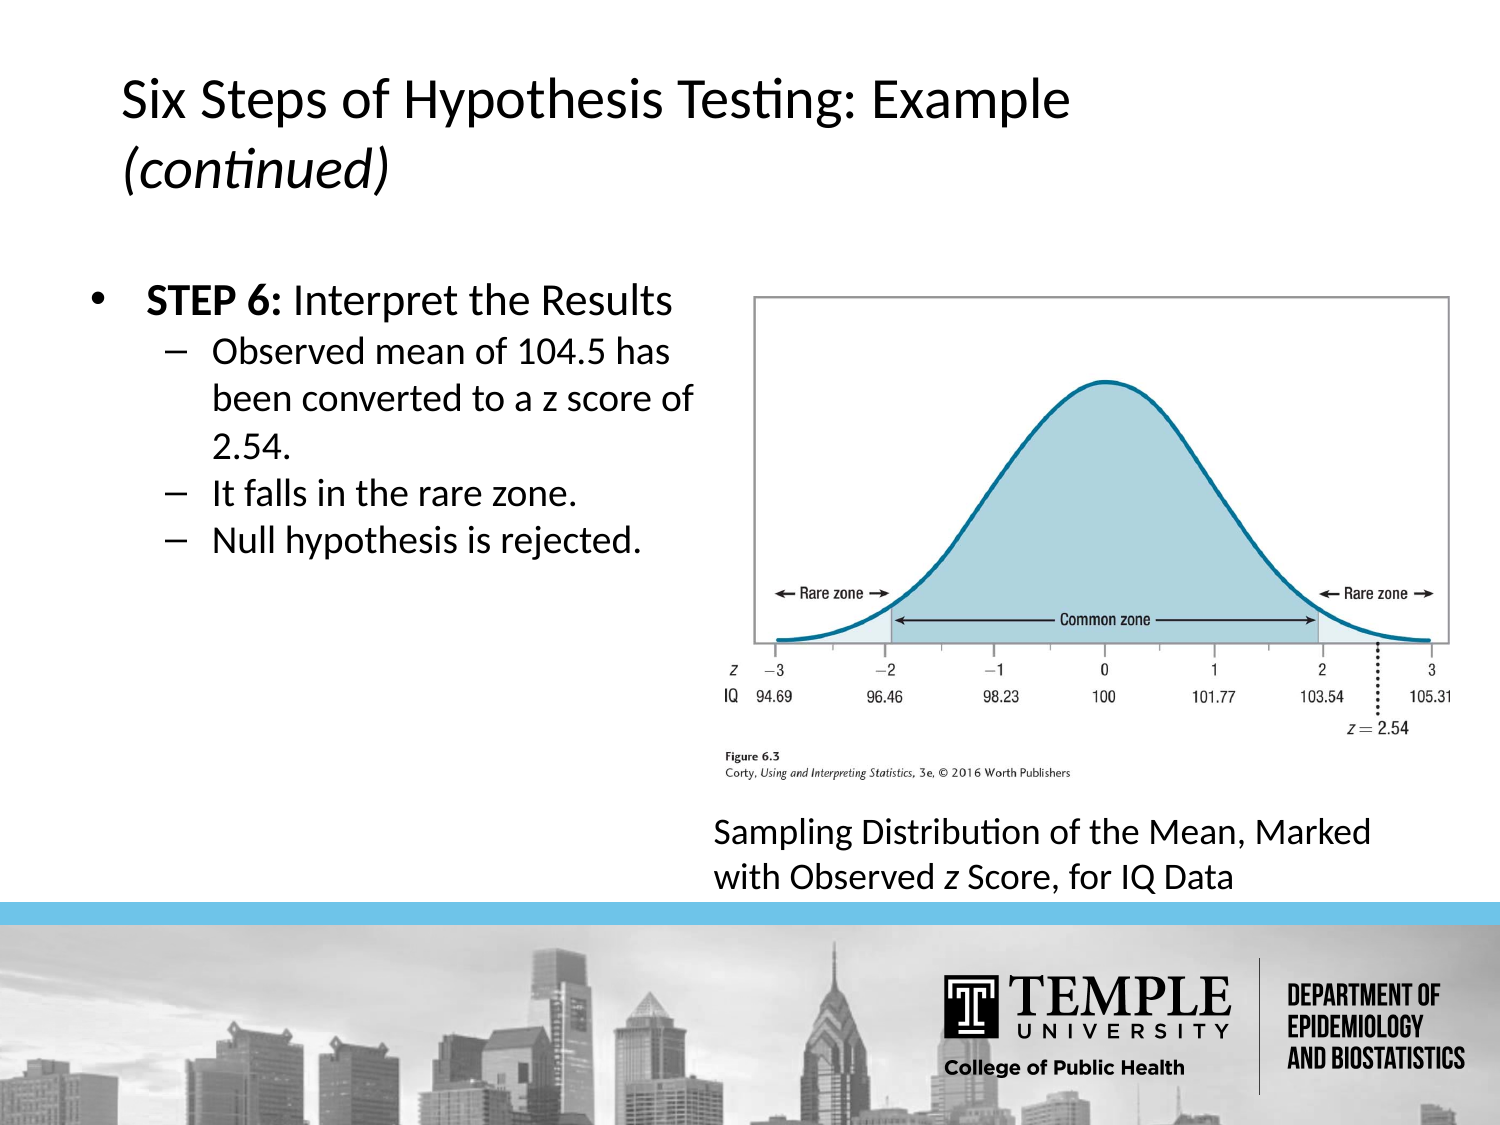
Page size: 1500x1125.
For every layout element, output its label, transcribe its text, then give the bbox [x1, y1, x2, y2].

picture [0, 902, 1500, 1125]
picture [724, 296, 1451, 781]
text_box Sampling Distribution of the Mean, Marked with Observed z Score, for IQ Data [698, 799, 1450, 901]
title Six Steps of Hypothesis Testing: Example (continued) [106, 53, 1365, 209]
list STEP 6: Interpret the Results Observed mean of 104.5 has been converted to a z score of 2.54. It falls in the rare zone. Null hypothesis is rejected. [75, 262, 775, 901]
